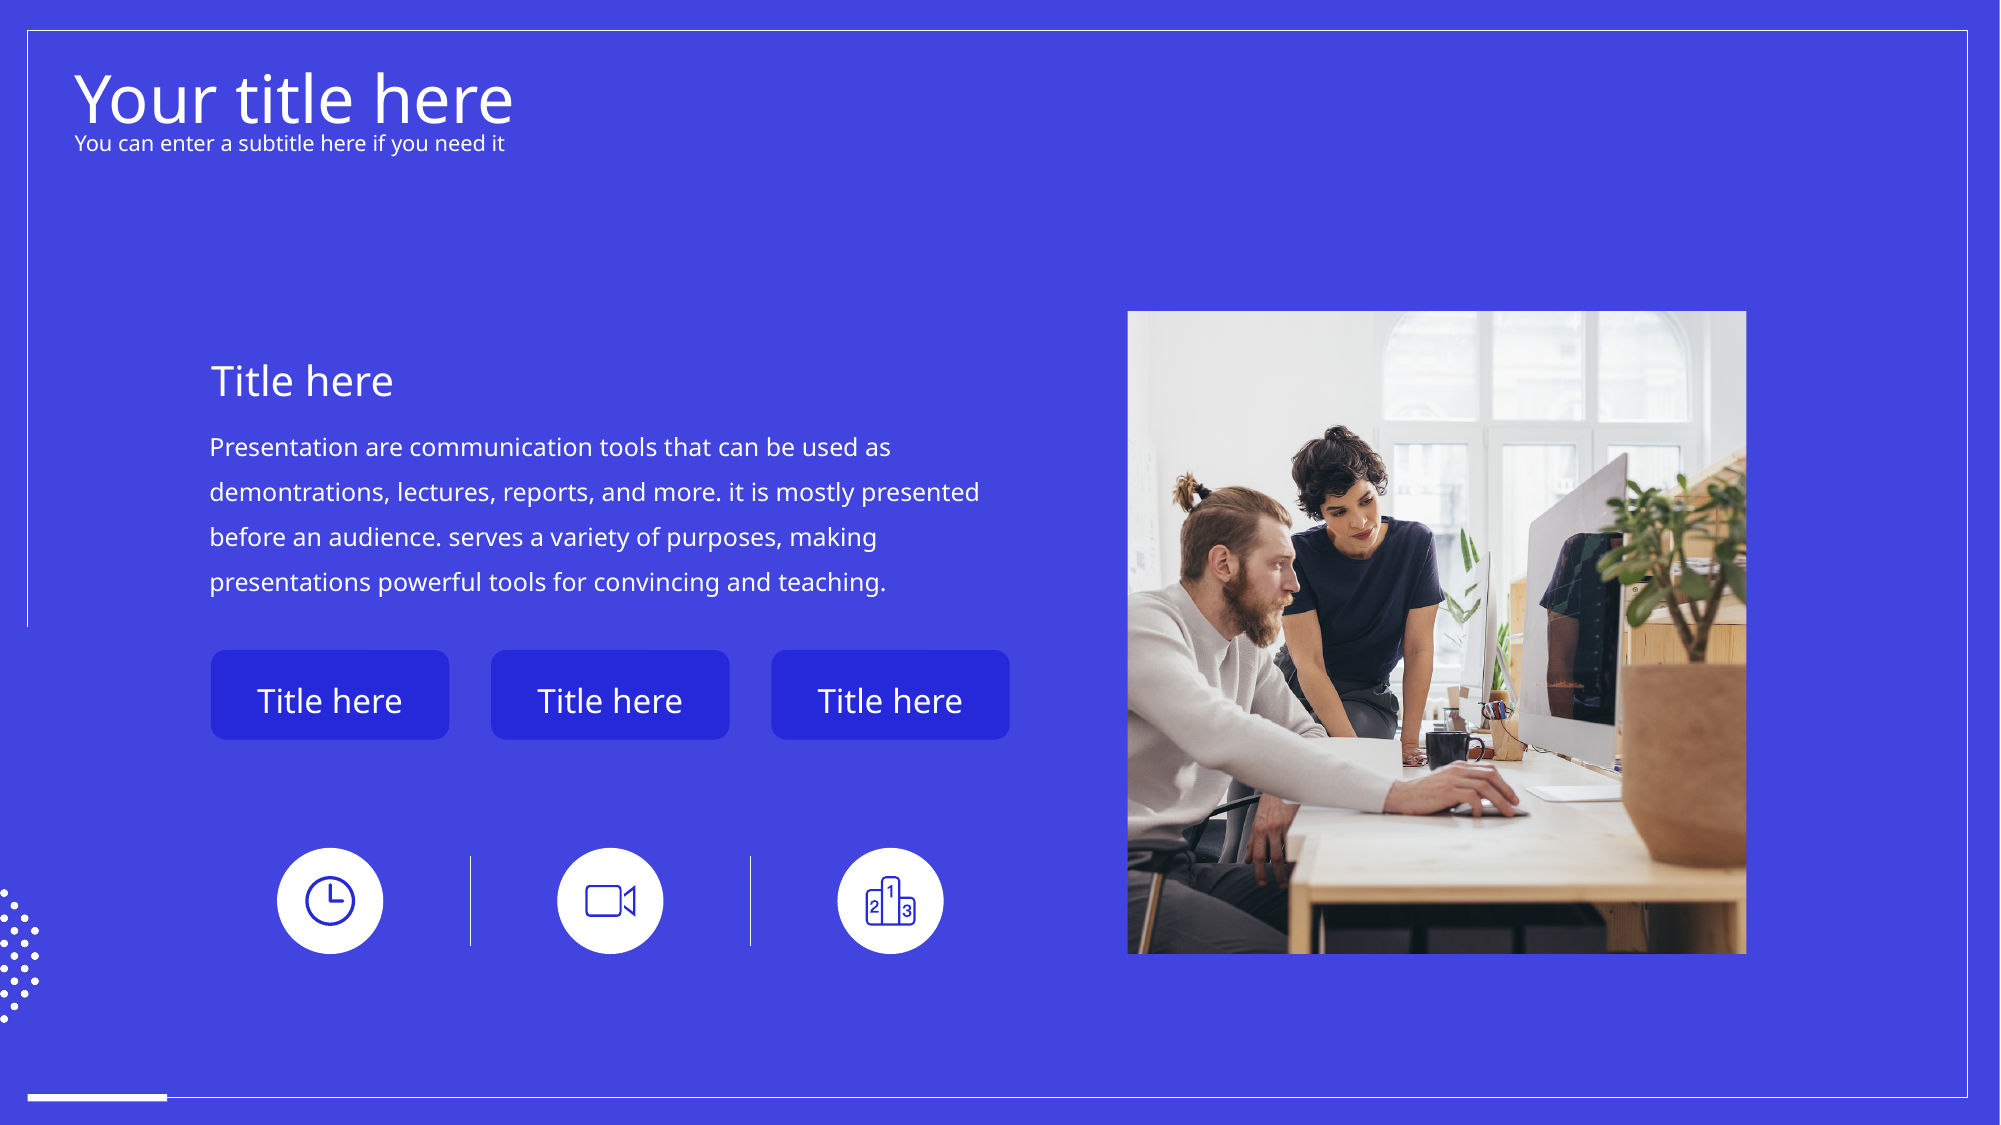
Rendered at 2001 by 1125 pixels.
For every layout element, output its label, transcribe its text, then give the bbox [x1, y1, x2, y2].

text_box [1127, 311, 1747, 955]
text_box [556, 846, 665, 956]
text_box [864, 875, 917, 927]
text_box You can enter a subtitle here if you need it [59, 122, 669, 164]
text_box [836, 846, 945, 956]
text_box Title here [490, 648, 731, 741]
text_box Title here [209, 648, 451, 741]
picture [0, 889, 39, 1023]
text_box Your title here [59, 49, 761, 145]
text_box Presentation are communication tools that can be used as demontrations, lectures, reports, and more. it is mostly presented before an audience. serves a variety of purposes, making presentations powerful tools for convincing and teaching. [209, 416, 1010, 597]
text_box [584, 882, 637, 919]
text_box [276, 846, 385, 956]
text_box Title here [770, 648, 1011, 741]
text_box [304, 874, 357, 927]
text_box Title here [211, 354, 758, 405]
